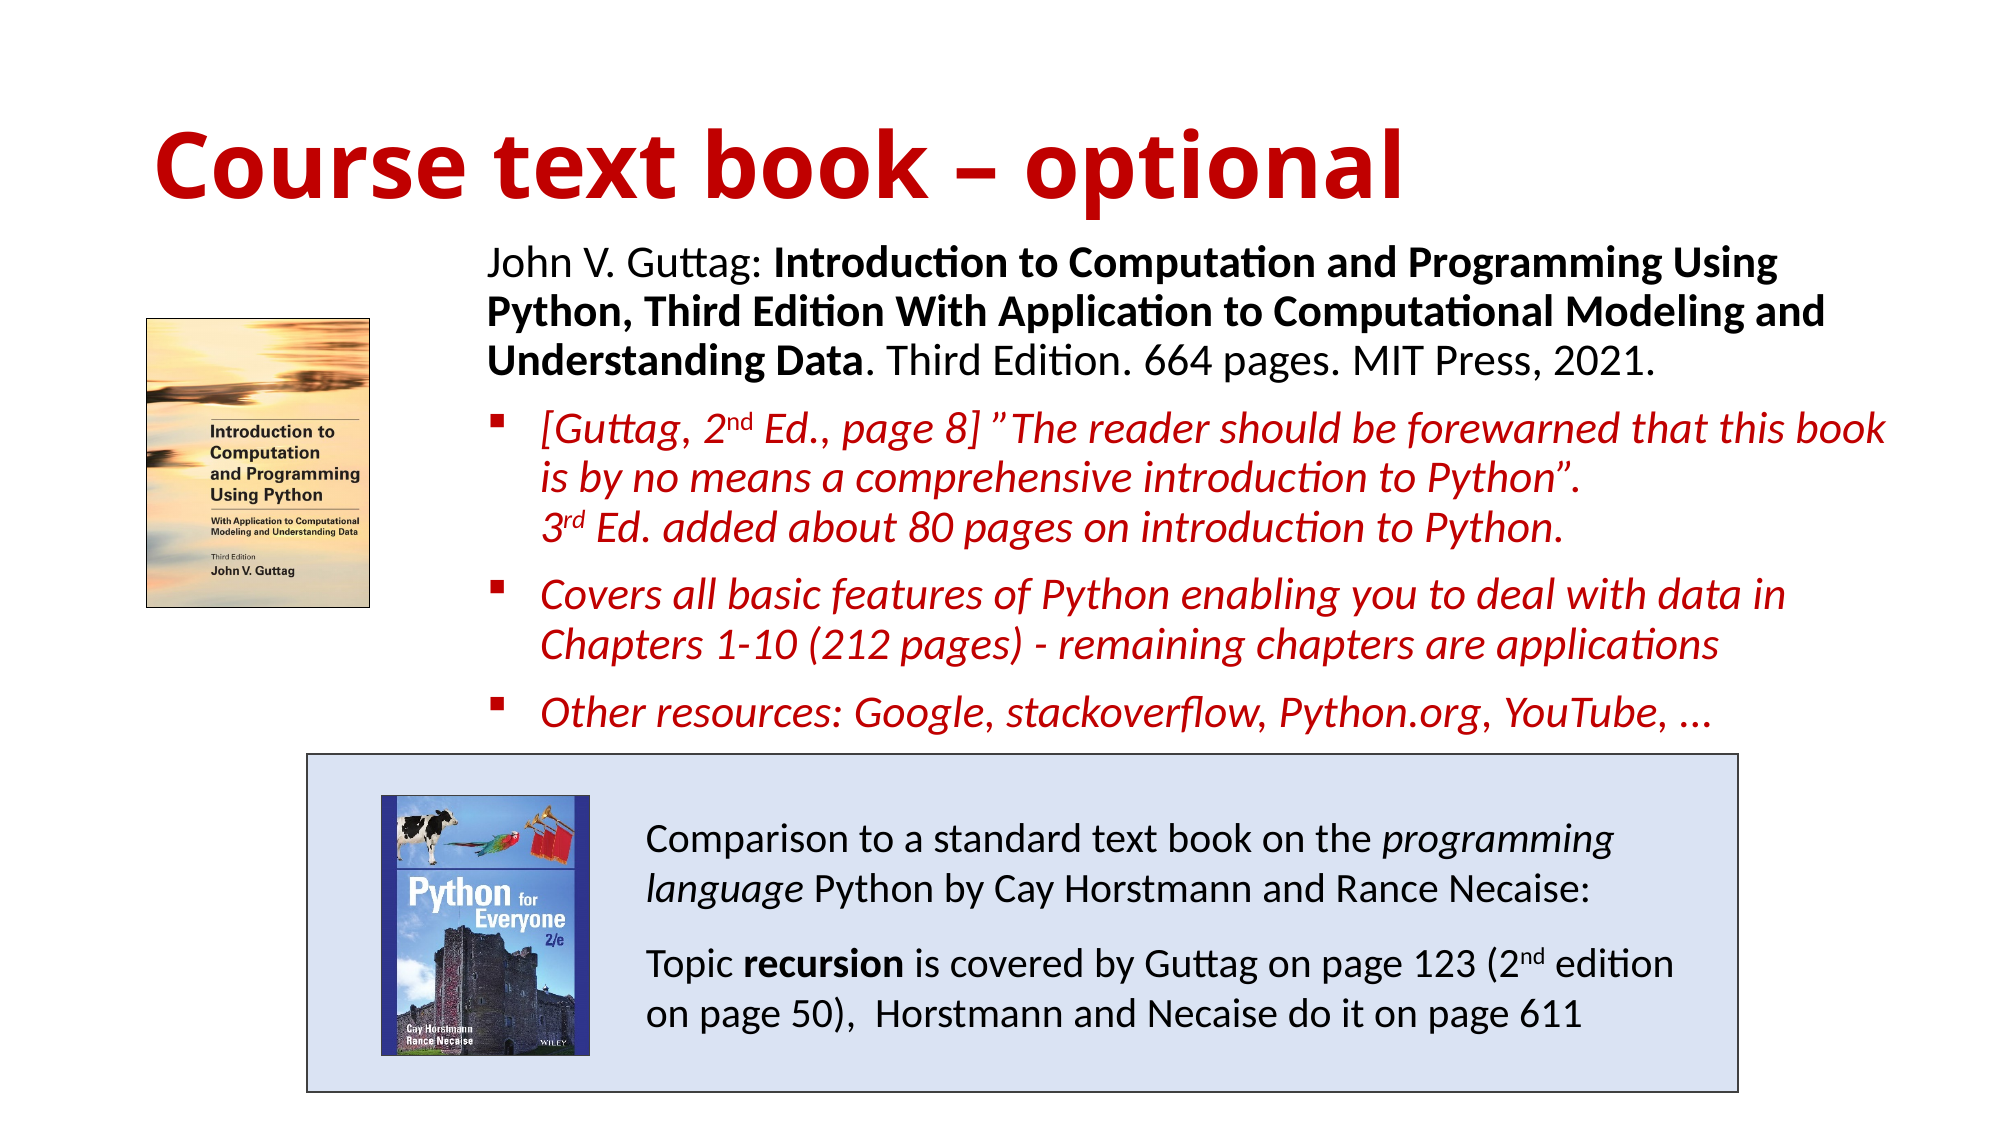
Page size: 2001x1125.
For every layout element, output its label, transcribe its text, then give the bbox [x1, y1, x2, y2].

picture [146, 318, 370, 608]
text_box Comparison to a standard text book on the programming language Python by Cay Horstmann and Rance Necaise: Topic recursion is covered by Guttag on page 123 (2nd edition on page 50), Horstmann and Necaise do it on page 611 [306, 753, 1739, 1093]
title Course text book – optional [137, 59, 1863, 278]
picture [381, 795, 590, 1056]
list John V. Guttag: Introduction to Computation and Programming Using Python, Third Edition With Application to Computational Modeling and Understanding Data. Third Edition. 664 pages. MIT Press, 2021. [Guttag, 2nd Ed., page 8] ”The reader should be forewarned that this book is by no means a comprehensive introduction to Python”. 3rd Ed. added about 80 pages on introduction to Python. Covers all basic features of Python enabling you to deal with data in Chapters 1-10 (212 pages) - remaining chapters are applications Other resources: Google, stackoverflow, Python.org, YouTube, ... [471, 230, 1931, 749]
